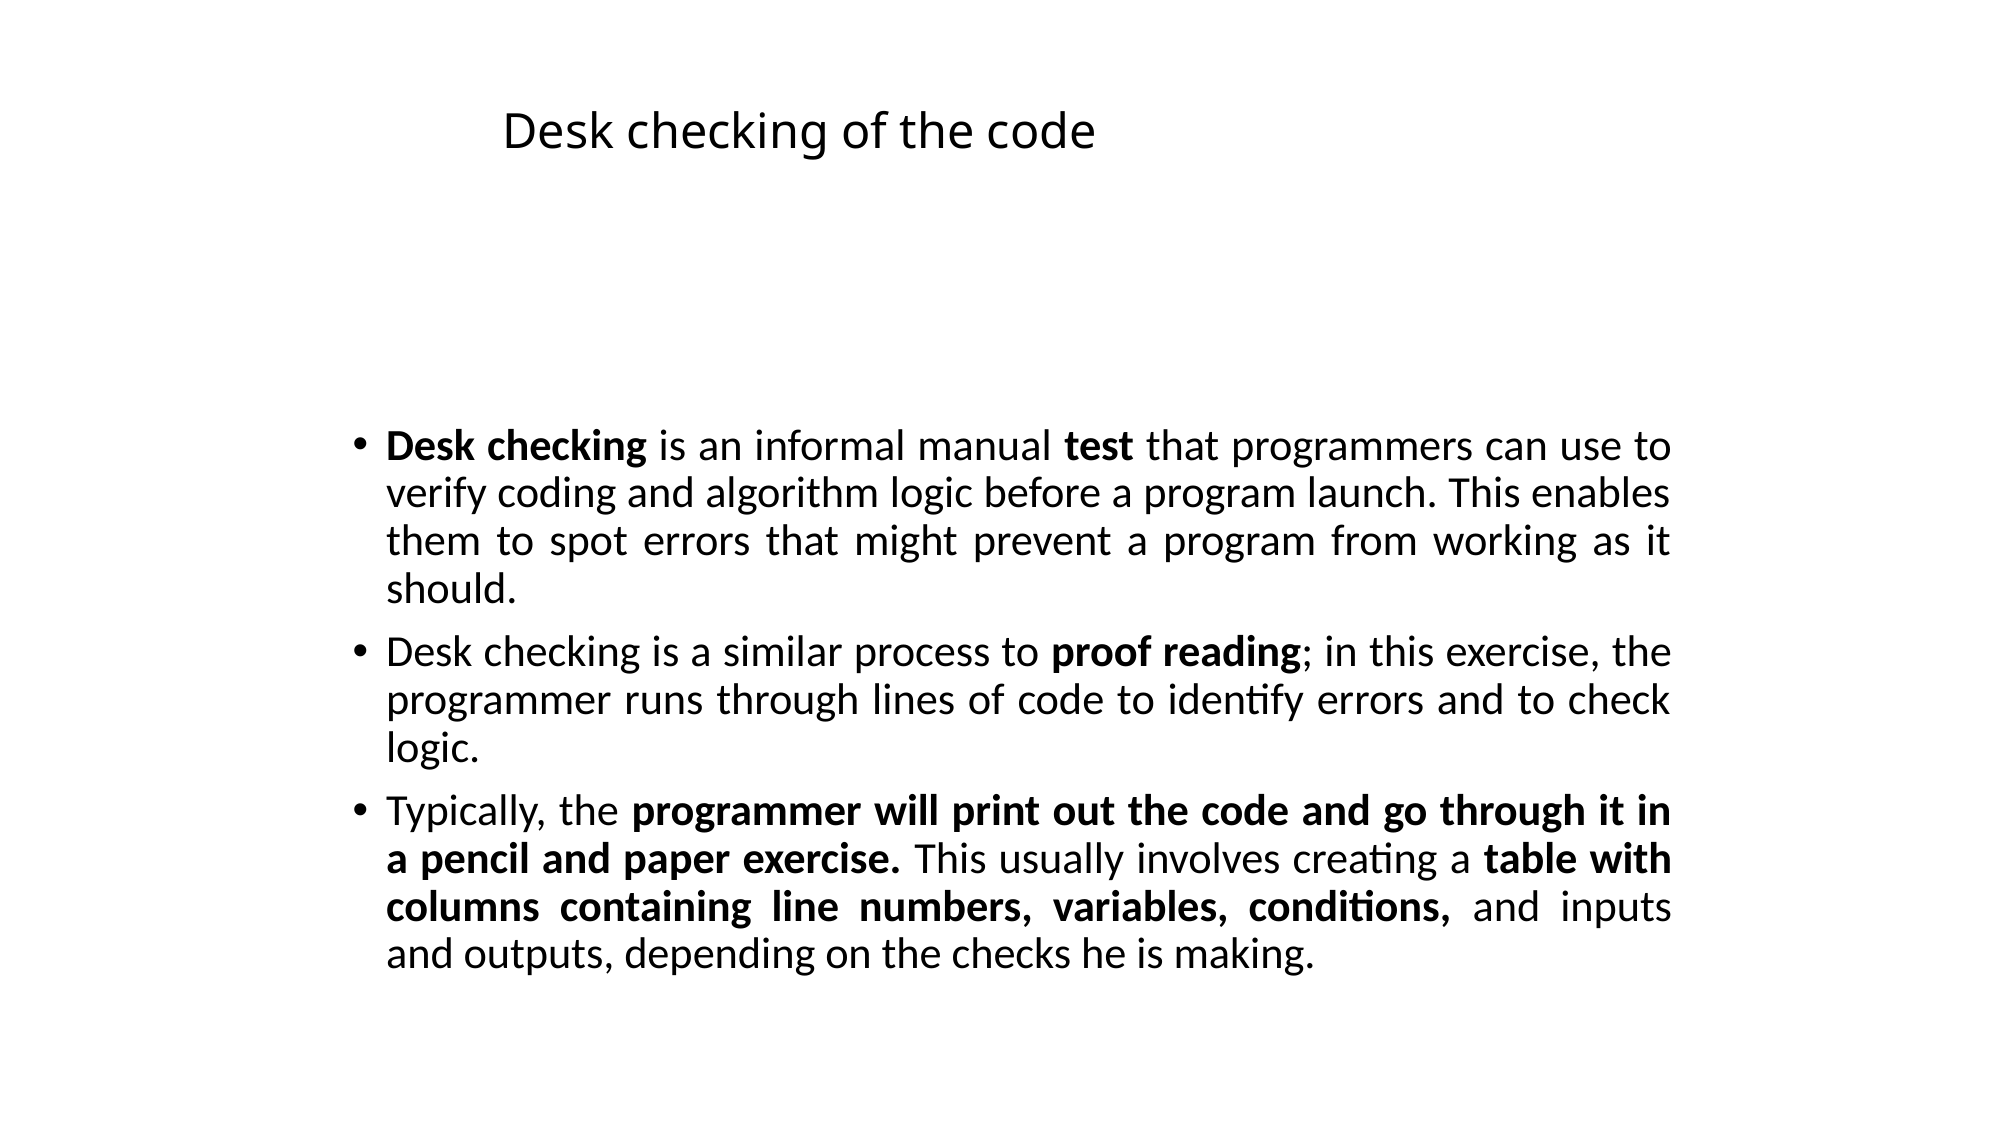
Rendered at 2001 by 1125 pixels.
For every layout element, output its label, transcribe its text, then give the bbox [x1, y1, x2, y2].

title Desk checking of the code [487, 99, 1465, 225]
list Desk checking is an informal manual test that programmers can use to verify coding and algorithm logic before a program launch. This enables them to spot errors that might prevent a program from working as it should. Desk checking is a similar process to proof reading; in this exercise, the programmer runs through lines of code to identify errors and to check logic. Typically, the programmer will print out the code and go through it in a pencil and paper exercise. This usually involves creating a table with columns containing line numbers, variables, conditions, and inputs and outputs, depending on the checks he is making. [337, 414, 1688, 988]
